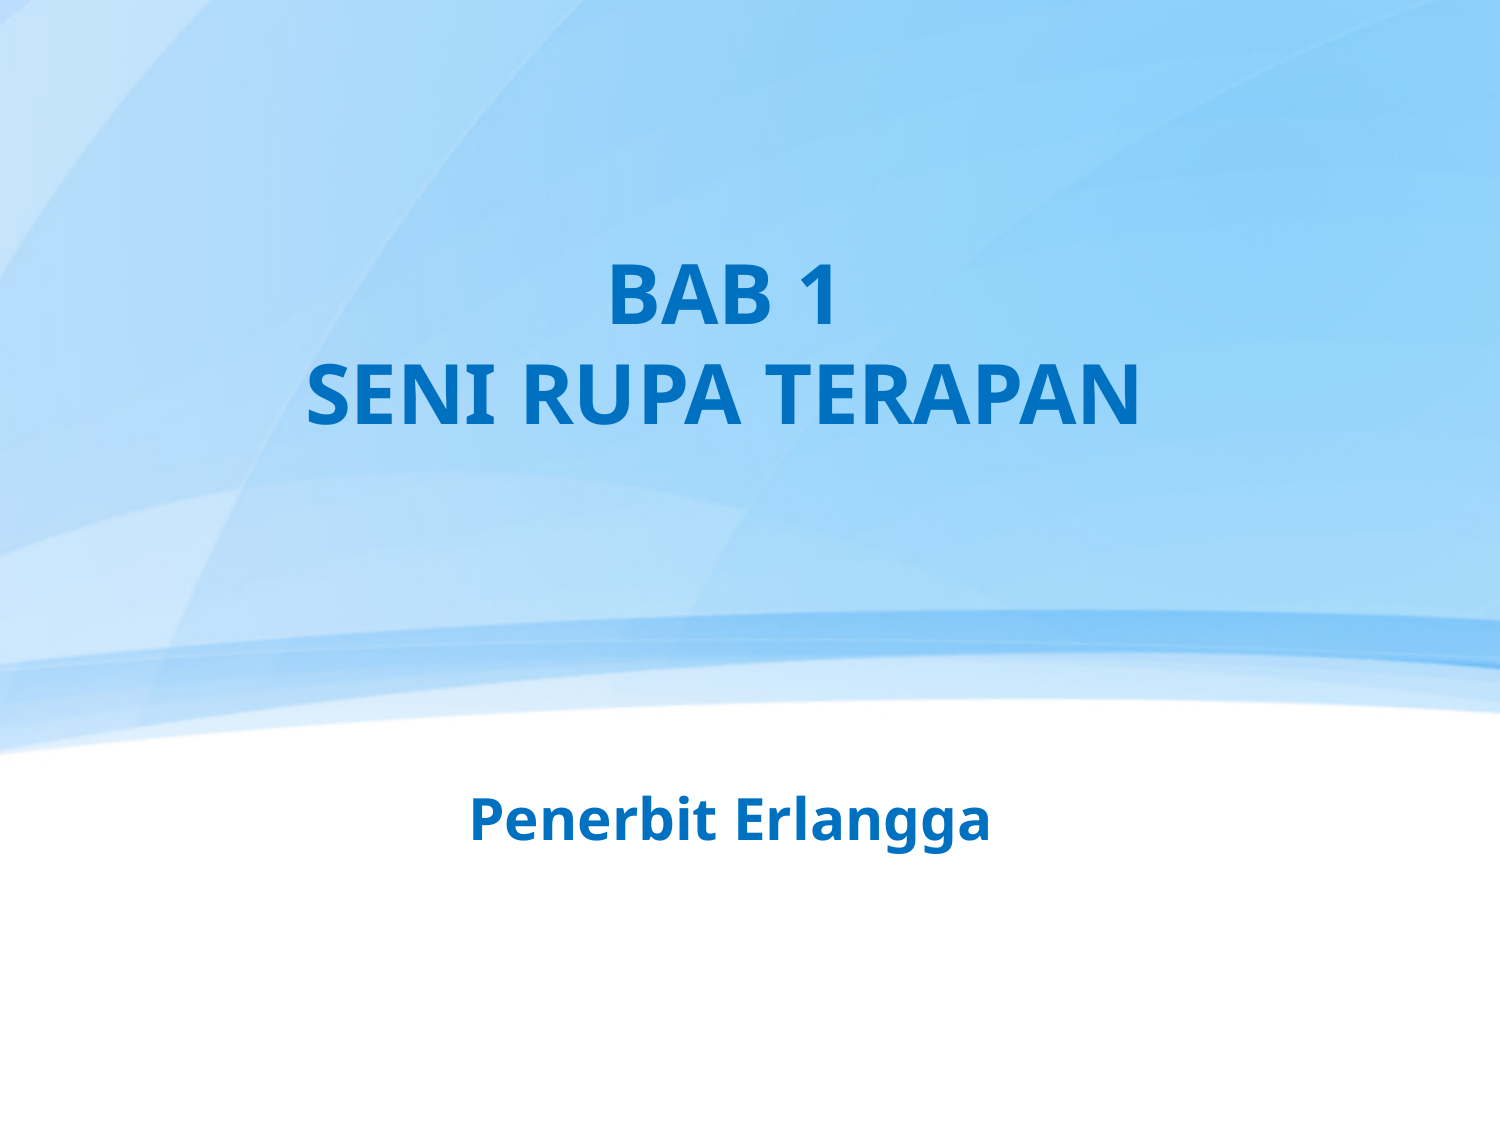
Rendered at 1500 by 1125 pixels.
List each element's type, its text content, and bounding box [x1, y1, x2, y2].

subtitle Penerbit Erlangga [235, 774, 1226, 865]
picture [0, 0, 1500, 1125]
title BAB 1 SENI RUPA TERAPAN [87, 274, 1363, 408]
